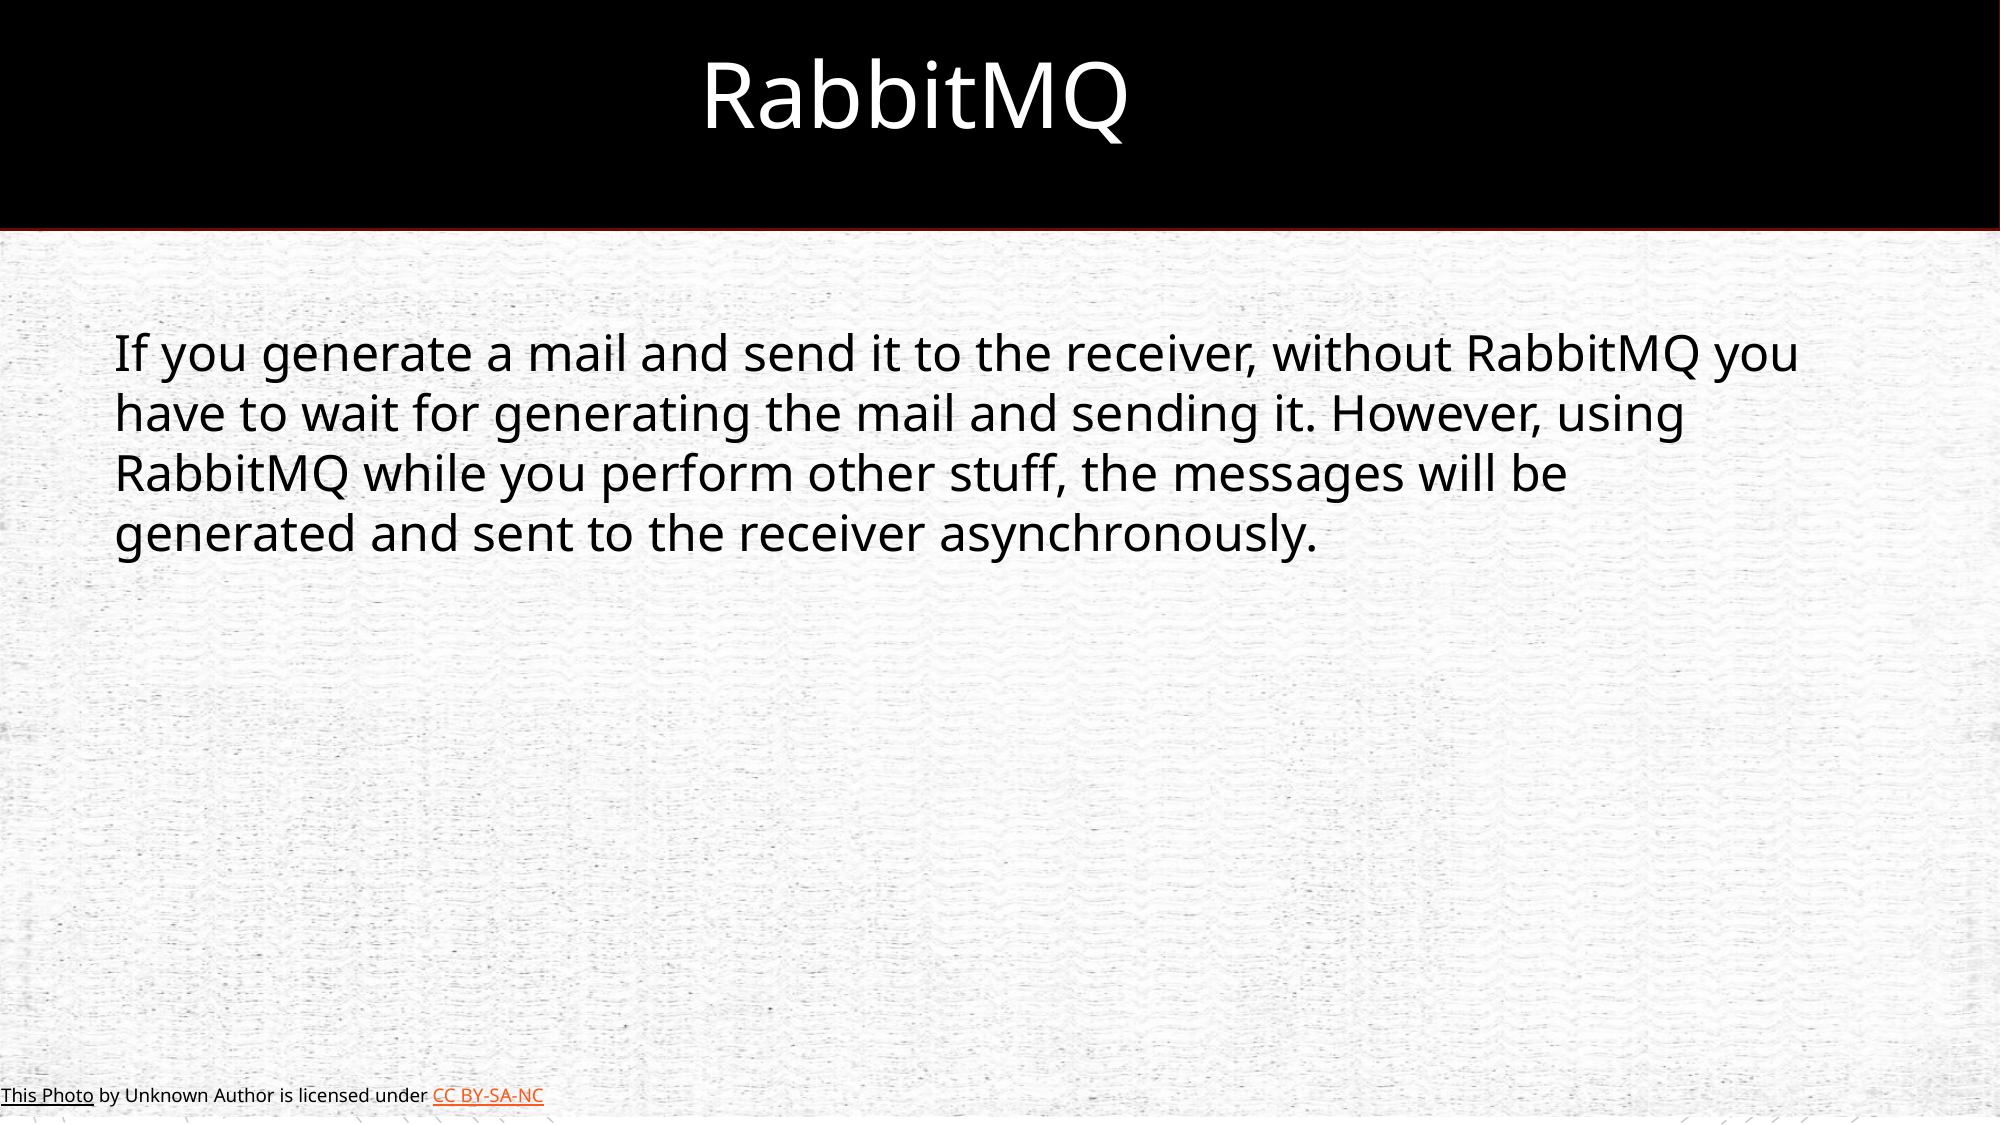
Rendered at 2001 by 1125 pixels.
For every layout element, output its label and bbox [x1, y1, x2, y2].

list [0, 0, 2000, 1118]
